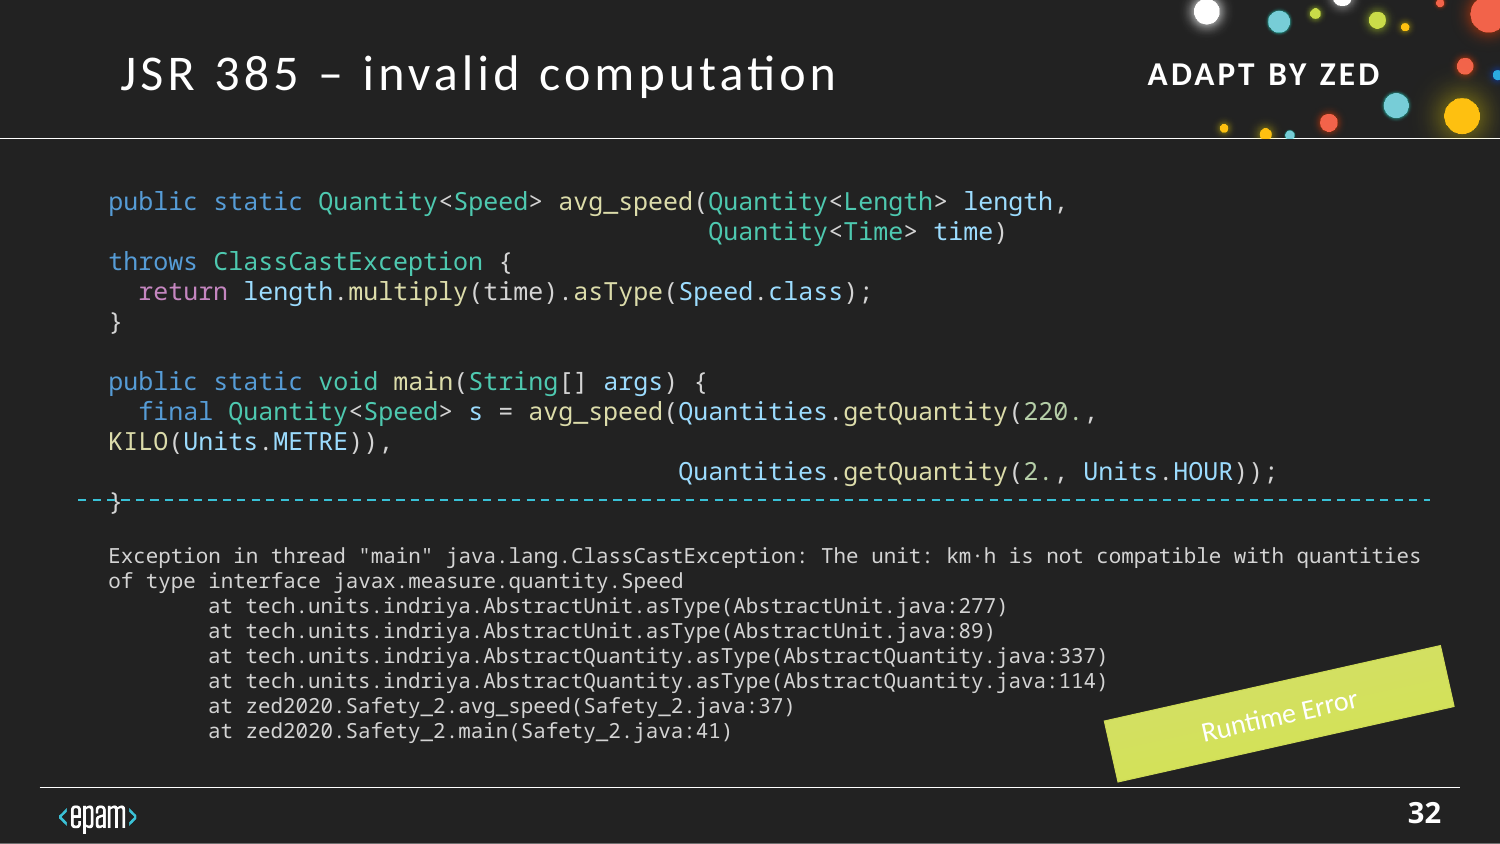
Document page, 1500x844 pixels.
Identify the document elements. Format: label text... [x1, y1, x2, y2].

text_box public static Quantity<Speed> avg_speed(Quantity<Length> length, Quantity<Time> time) throws ClassCastException { return length.multiply(time).asType(Speed.class); } public static void main(String[] args) { final Quantity<Speed> s = avg_speed(Quantities.getQuantity(220., KILO(Units.METRE)), Quantities.getQuantity(2., Units.HOUR)); } [93, 178, 1368, 499]
text_box Exception in thread "main" java.lang.ClassCastException: The unit: km·h is not compatible with quantities of type interface javax.measure.quantity.Speed at tech.units.indriya.AbstractUnit.asType(AbstractUnit.java:277) at tech.units.indriya.AbstractUnit.asType(AbstractUnit.java:89) at tech.units.indriya.AbstractQuantity.asType(AbstractQuantity.java:337) at tech.units.indriya.AbstractQuantity.asType(AbstractQuantity.java:114) at zed2020.Safety_2.avg_speed(Safety_2.java:37) at zed2020.Safety_2.main(Safety_2.java:41) [93, 535, 1462, 751]
text_box Runtime Error [1103, 644, 1455, 783]
picture [1064, 0, 1500, 139]
text_box public static Quantity<Speed> avg_speed(Quantity<Length> length, Quantity<Time> time) throws ClassCastException { return length.multiply(time).asType(Speed.class); } public static void main(String[] args) { final Quantity<Speed> s = avg_speed(Quantities.getQuantity(220., KILO(Units.METRE)), Quantities.getQuantity(2., Units.HOUR)); } [93, 501, 1368, 523]
slide_number 32 [1216, 791, 1442, 844]
list JSR 385 – invalid computation [105, 43, 1058, 98]
